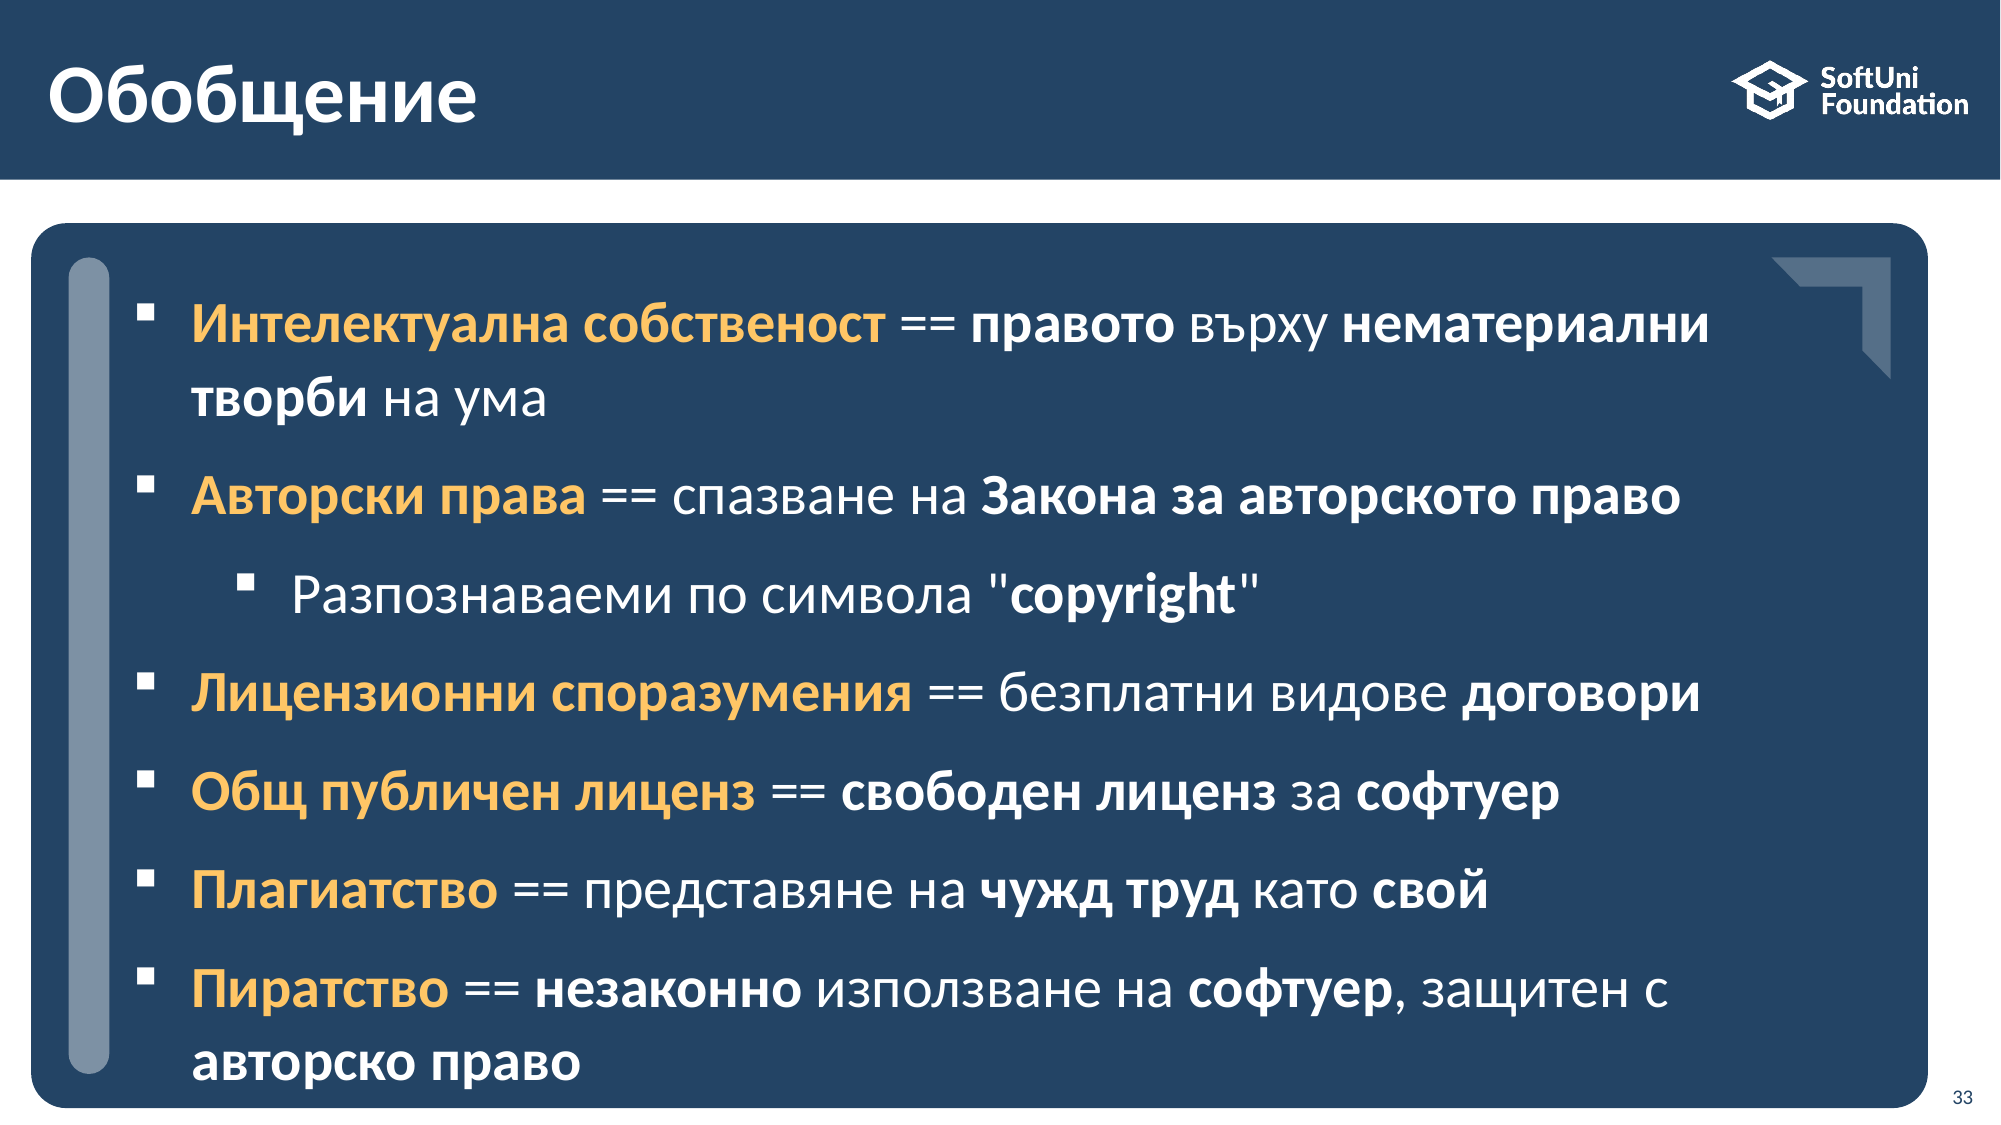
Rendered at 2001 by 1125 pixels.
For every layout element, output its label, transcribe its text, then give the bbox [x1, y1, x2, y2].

picture [1731, 60, 1968, 120]
slide_number 33 [1932, 1067, 1989, 1117]
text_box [30, 222, 1929, 1109]
title Обобщение [31, 16, 1716, 162]
